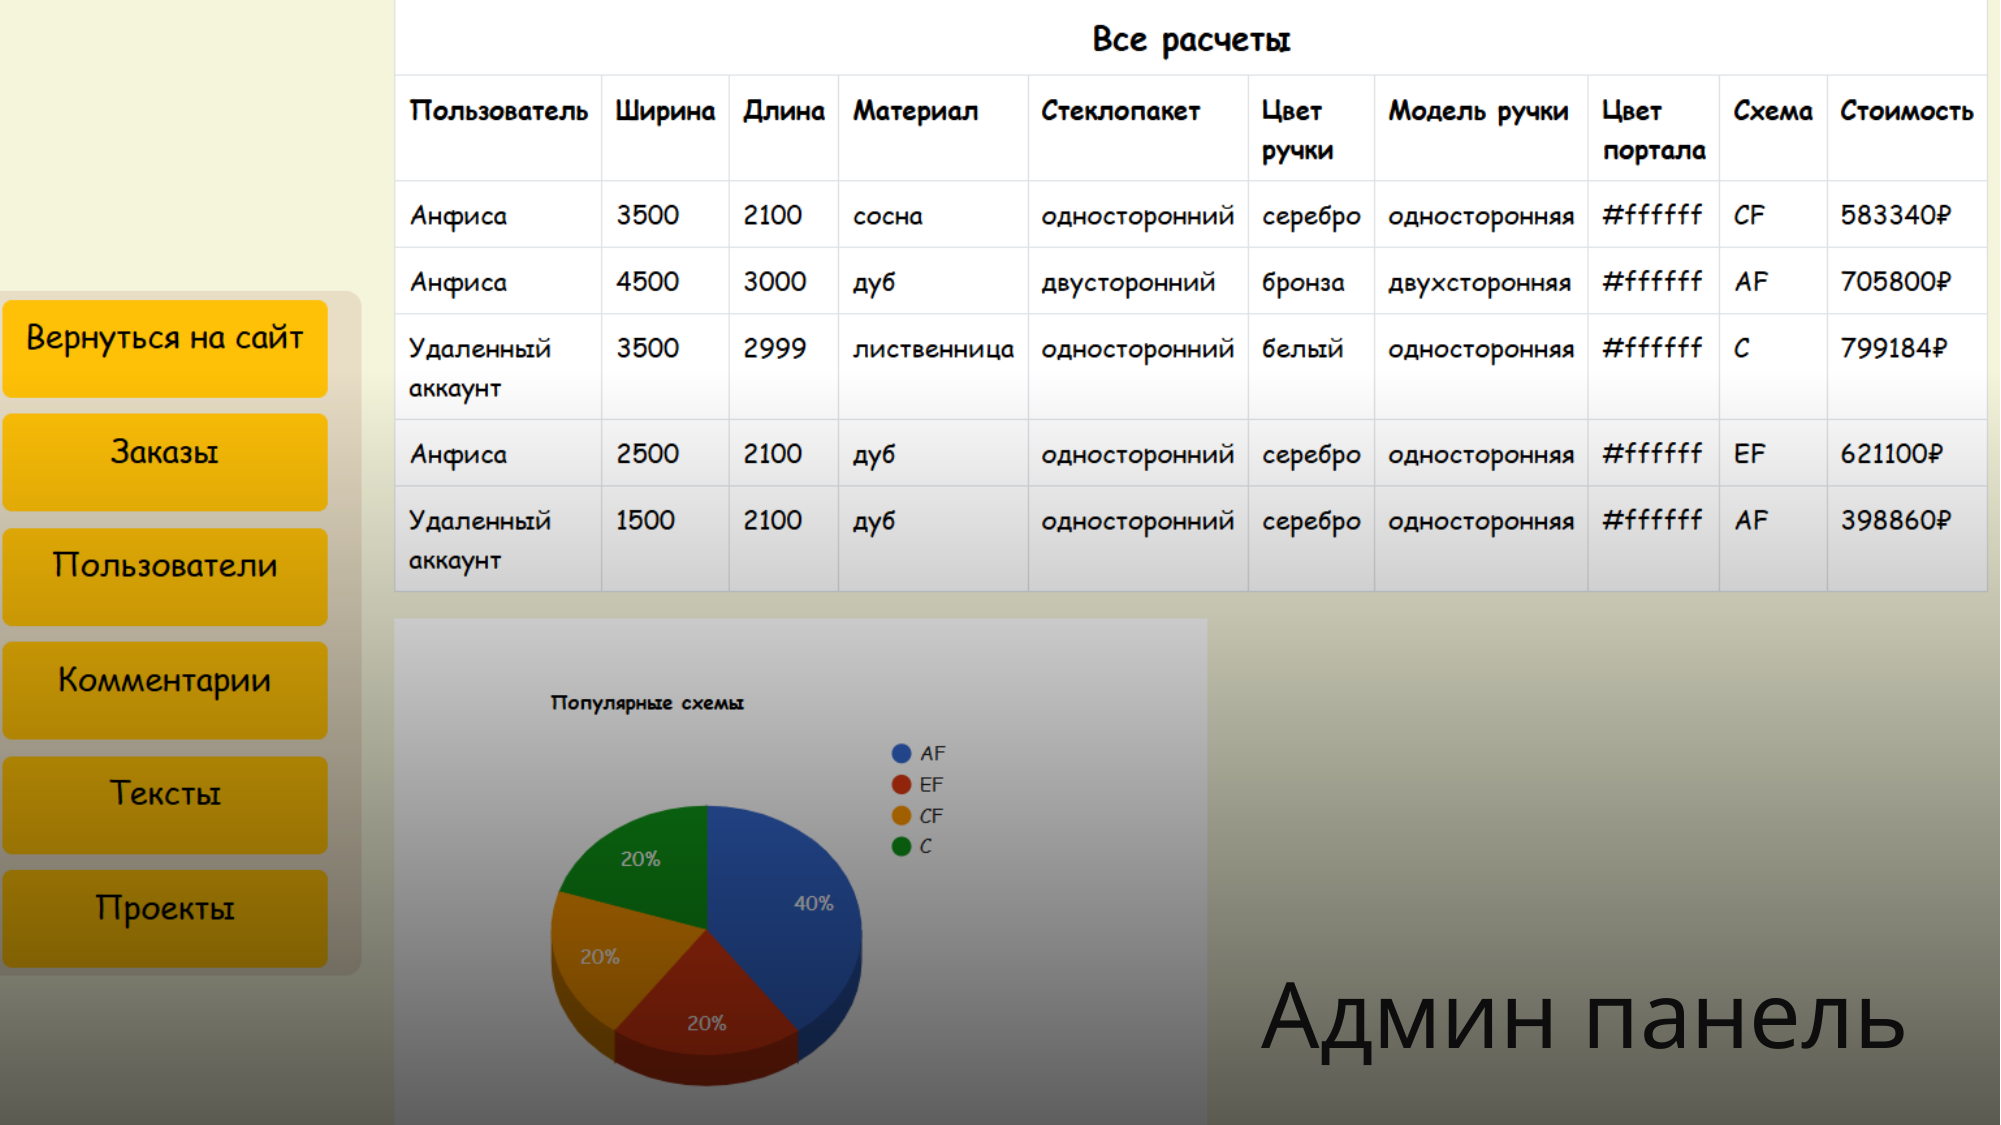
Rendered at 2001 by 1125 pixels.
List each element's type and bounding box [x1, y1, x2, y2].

list [0, 0, 2000, 1125]
